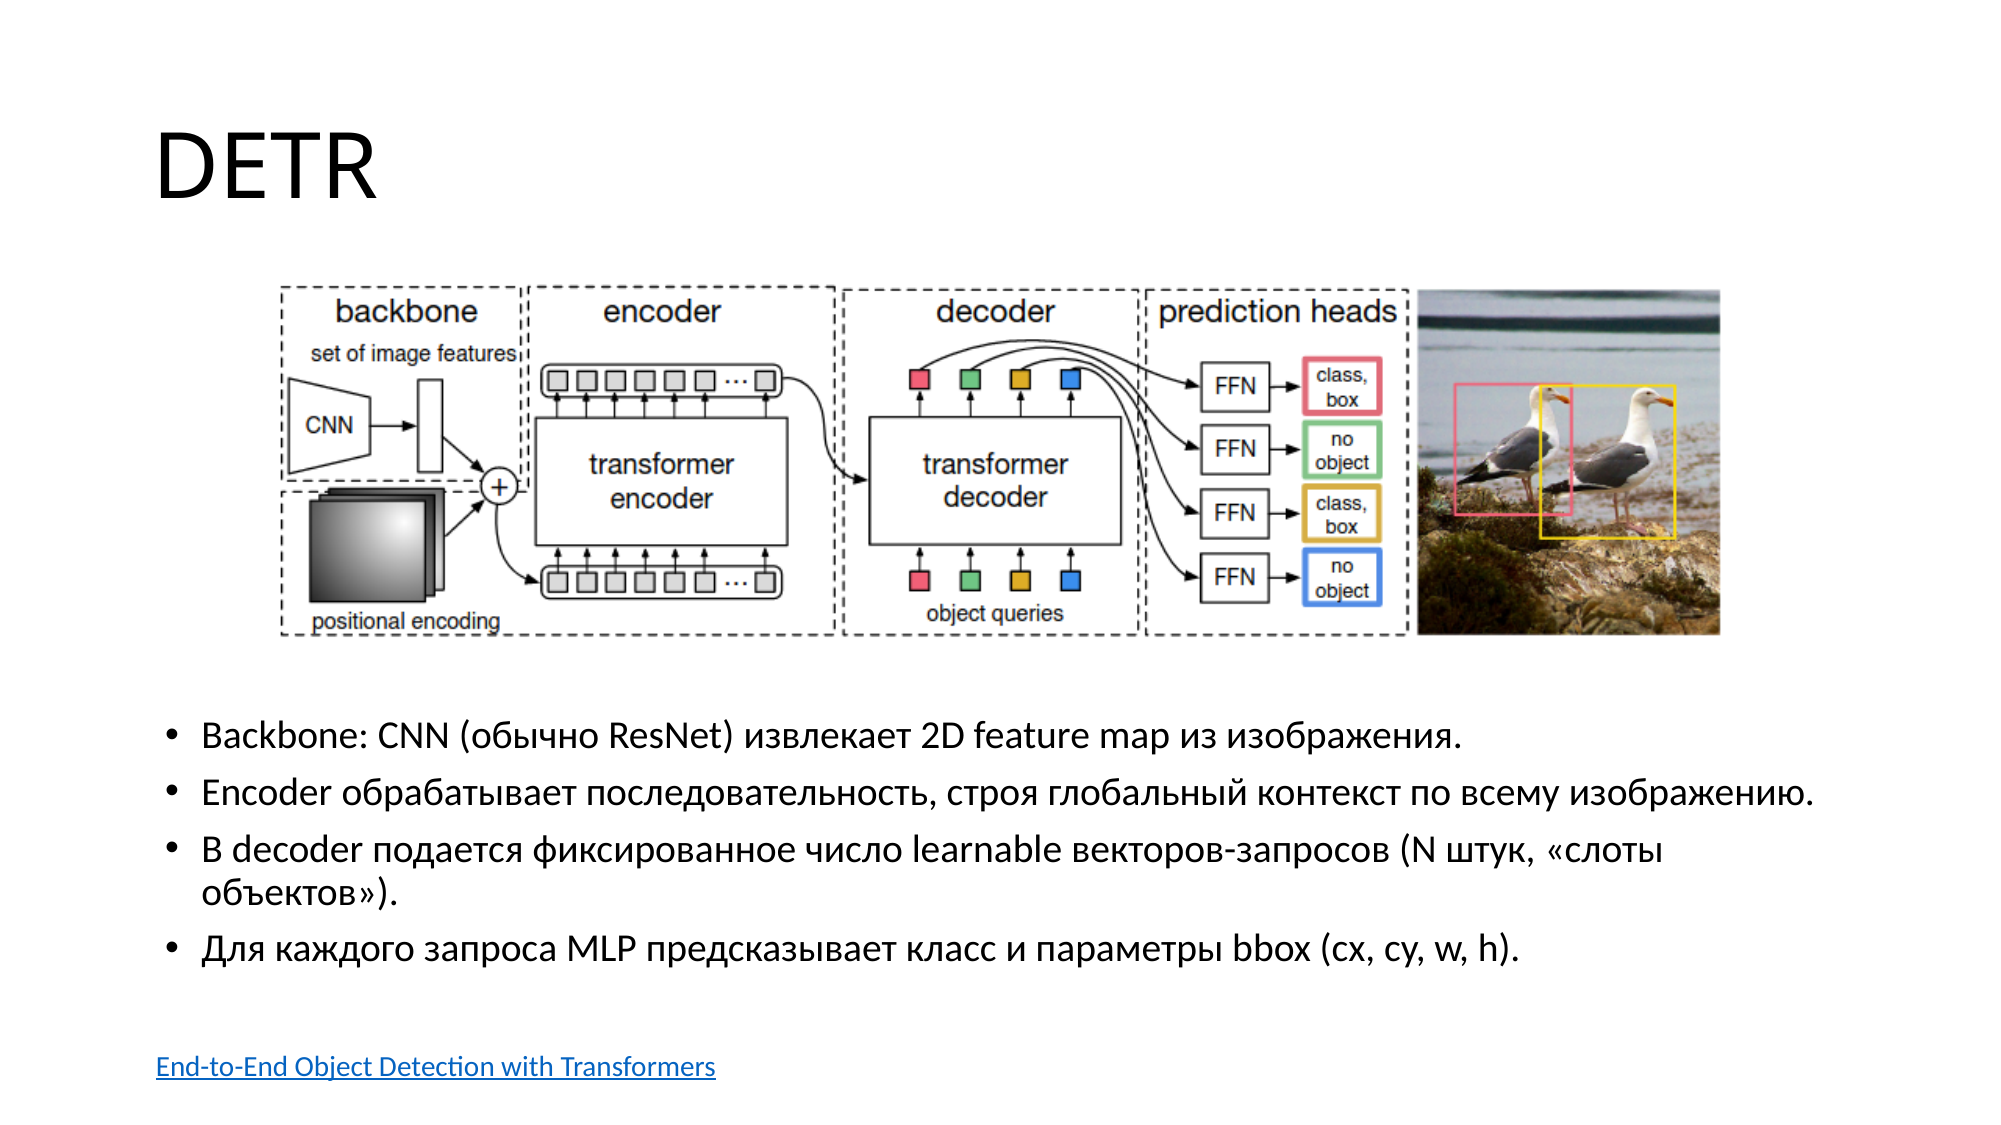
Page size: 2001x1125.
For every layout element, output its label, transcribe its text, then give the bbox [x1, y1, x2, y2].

list Backbone: CNN (обычно ResNet) извлекает 2D feature map из изображения. Encoder обрабатывает последовательность, строя глобальный контекст по всему изображению. В decoder подается фиксированное число learnable векторов-запросов (N штук, «слоты объектов»). Для каждого запроса MLP предсказывает класс и параметры bbox (cx, cy, w, h). [150, 706, 1863, 1014]
title DETR [137, 59, 1863, 278]
picture [267, 277, 1733, 648]
text_box End-to-End Object Detection with Transformers [141, 1039, 732, 1090]
